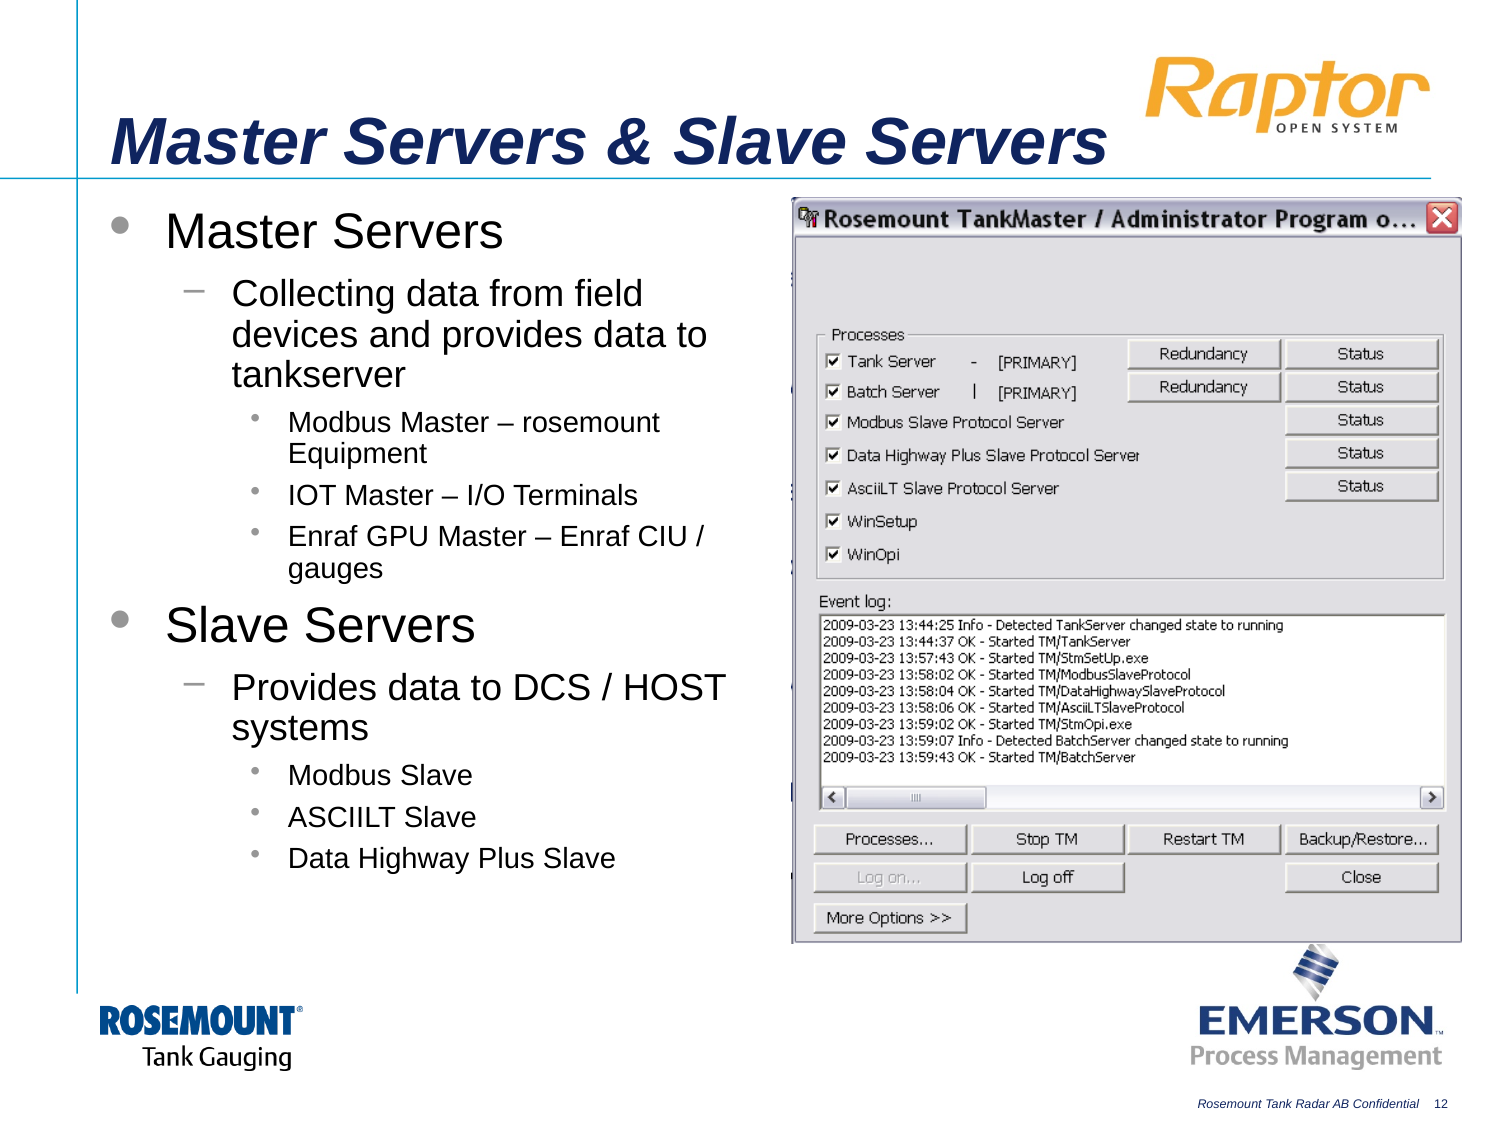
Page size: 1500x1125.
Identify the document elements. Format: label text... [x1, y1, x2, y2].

title Master Servers & Slave Servers [95, 66, 1342, 186]
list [791, 197, 1462, 944]
picture [1173, 944, 1461, 1098]
slide_number 12 [1412, 1095, 1449, 1109]
picture [1139, 54, 1436, 135]
picture [100, 1005, 303, 1071]
list Master Servers Collecting data from field devices and provides data to tankserver Modbus Master – rosemount Equipment IOT Master – I/O Terminals Enraf GPU Master – Enraf CIU / gauges Slave Servers Provides data to DCS / HOST systems Modbus Slave ASCIILT Slave Data Highway Plus Slave [93, 197, 766, 944]
